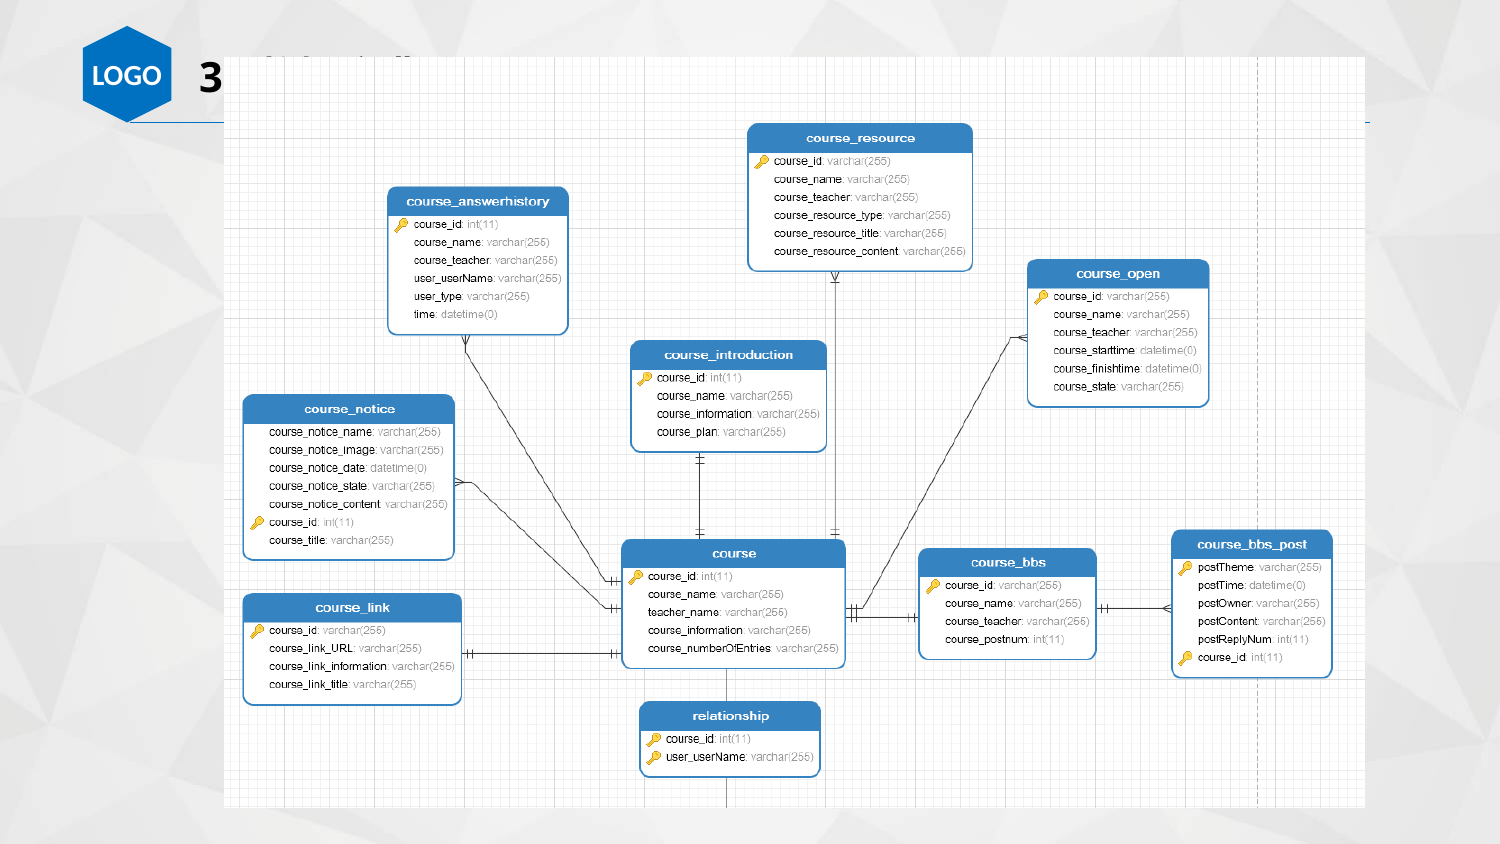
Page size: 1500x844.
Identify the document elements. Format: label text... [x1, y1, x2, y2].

text_box 30数据字典-ER图 [184, 43, 1287, 109]
picture [0, 0, 1500, 844]
